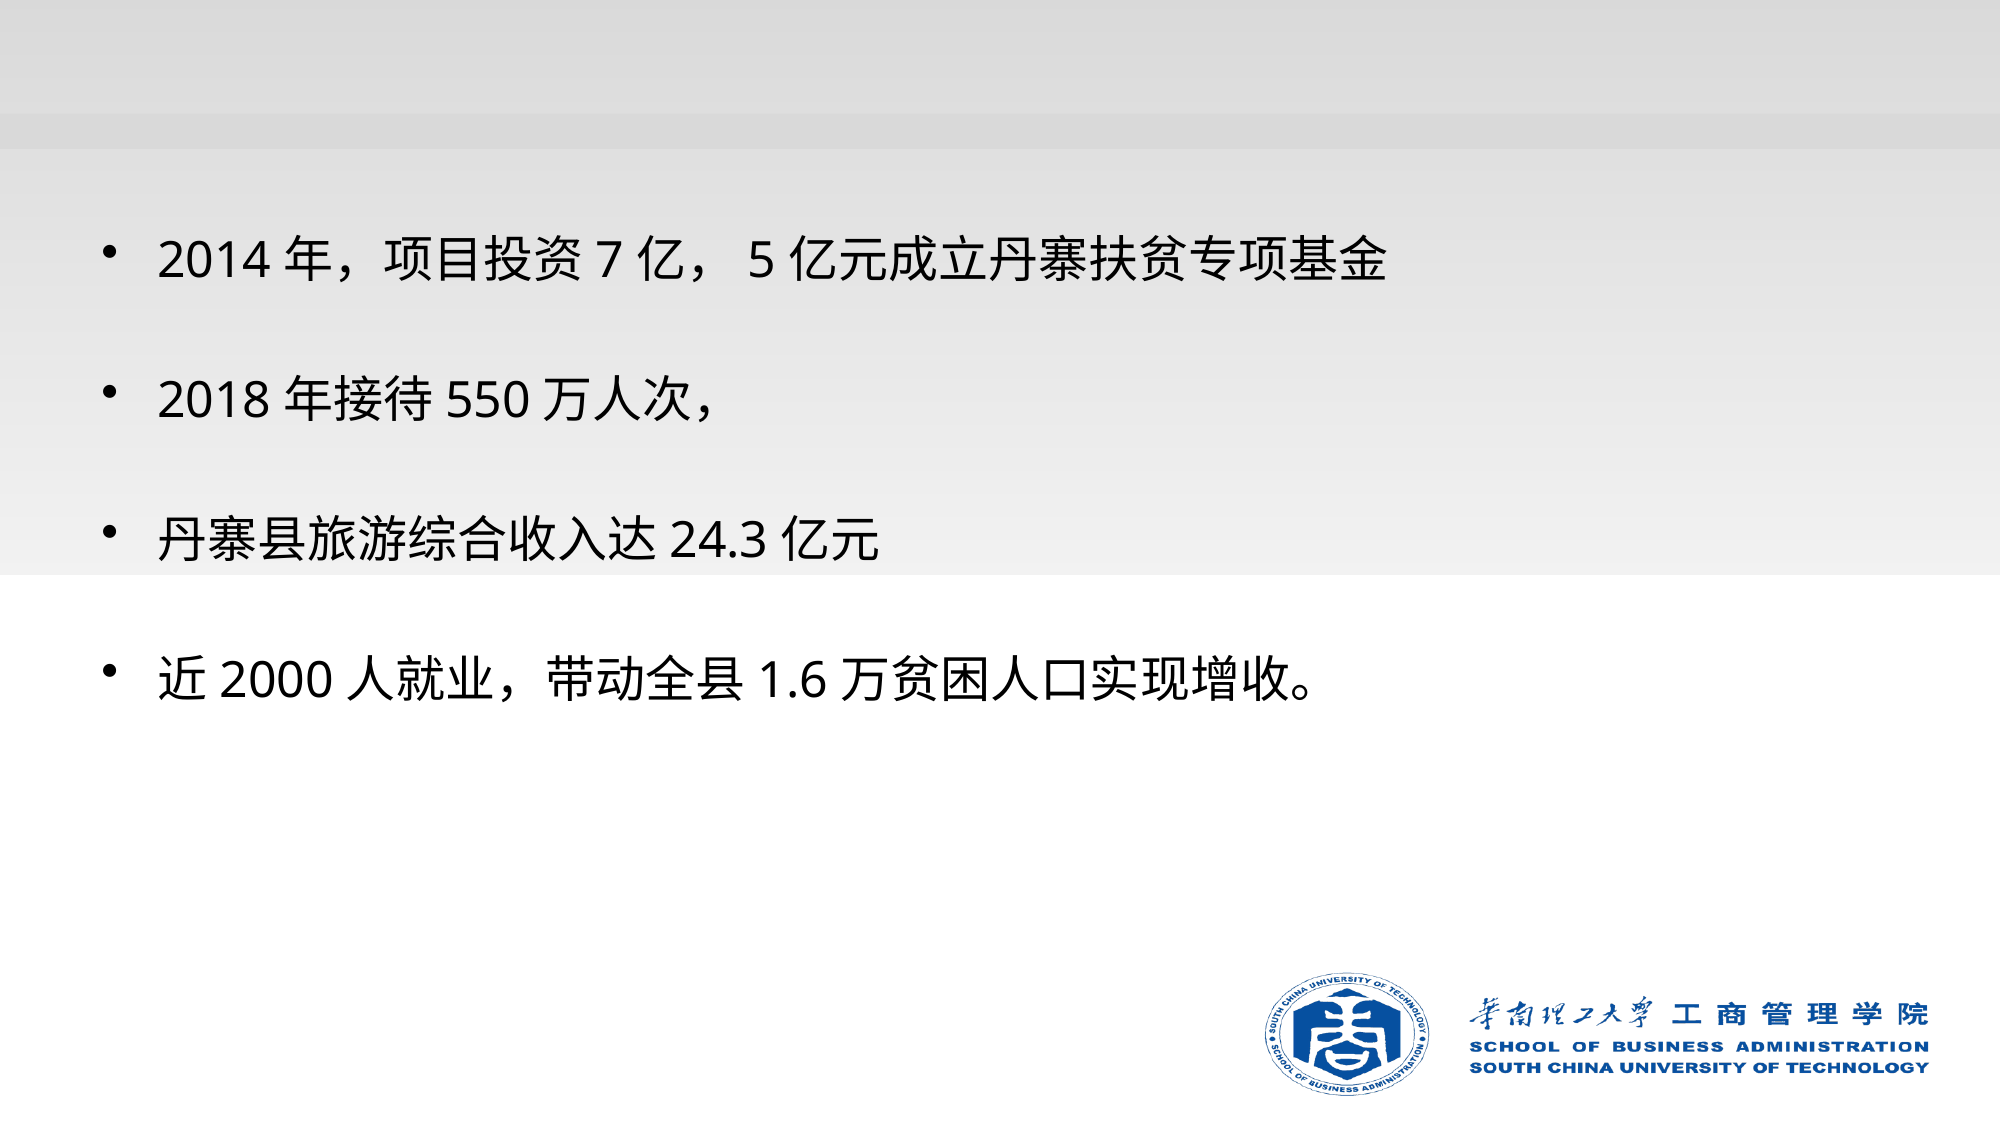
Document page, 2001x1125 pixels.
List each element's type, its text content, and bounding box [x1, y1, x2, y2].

picture [1241, 941, 1961, 1125]
list 2014年，项目投资7亿，5亿元成立丹寨扶贫专项基金 2018年接待550万人次， 丹寨县旅游综合收入达24.3亿元 近2000人就业，带动全县1.6万贫困人口实现增收。 [86, 219, 1898, 1006]
